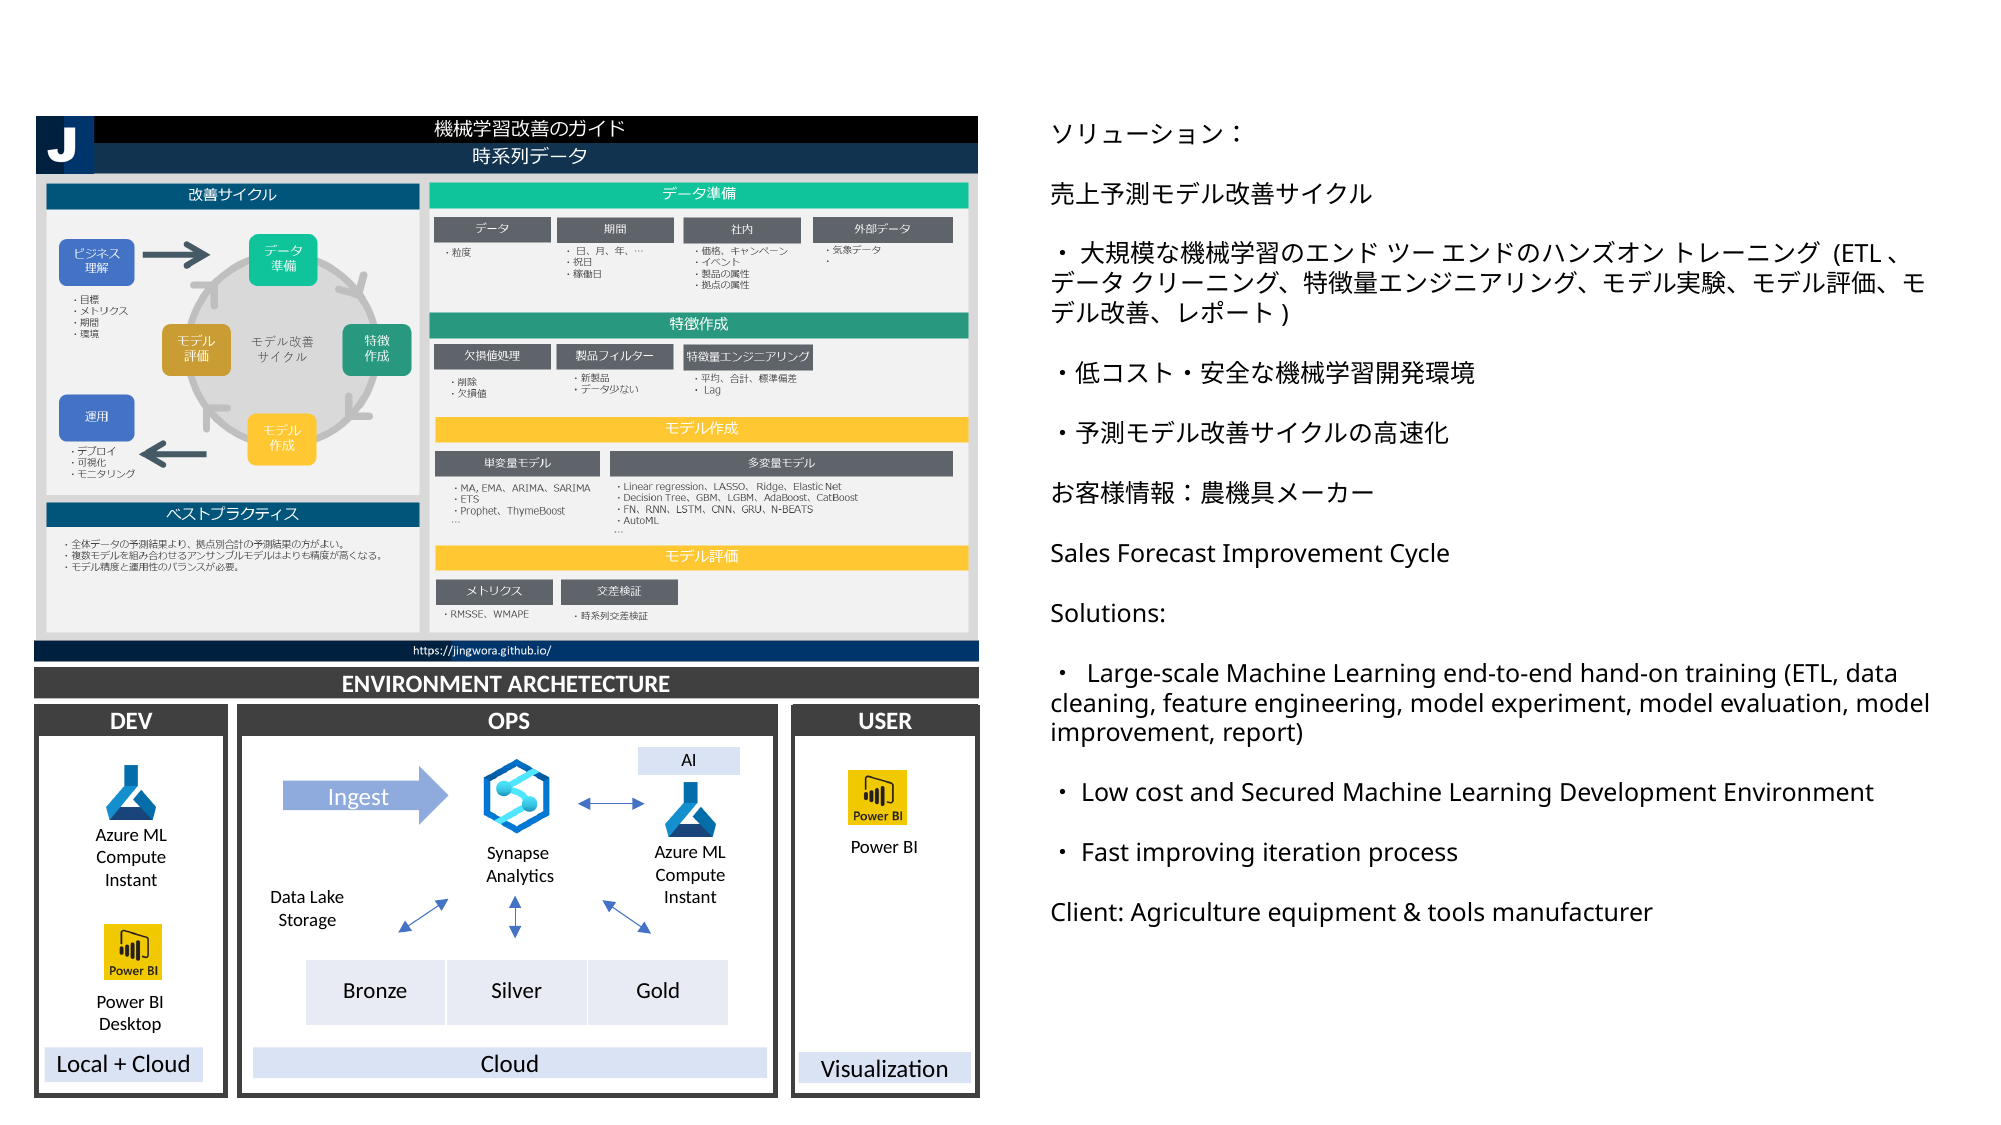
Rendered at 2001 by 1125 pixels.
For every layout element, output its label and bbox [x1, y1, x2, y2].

table_header [447, 960, 587, 1025]
picture [848, 770, 907, 825]
picture [483, 757, 555, 835]
table_header [588, 960, 728, 1025]
text_box [35, 705, 227, 1097]
picture [106, 765, 156, 820]
text_box [1035, 110, 1961, 977]
picture [665, 782, 716, 837]
text_box [792, 704, 979, 1097]
text_box [239, 705, 777, 1097]
text_box [34, 667, 979, 699]
picture [104, 924, 162, 980]
picture [34, 113, 979, 666]
table_header [306, 960, 445, 1025]
